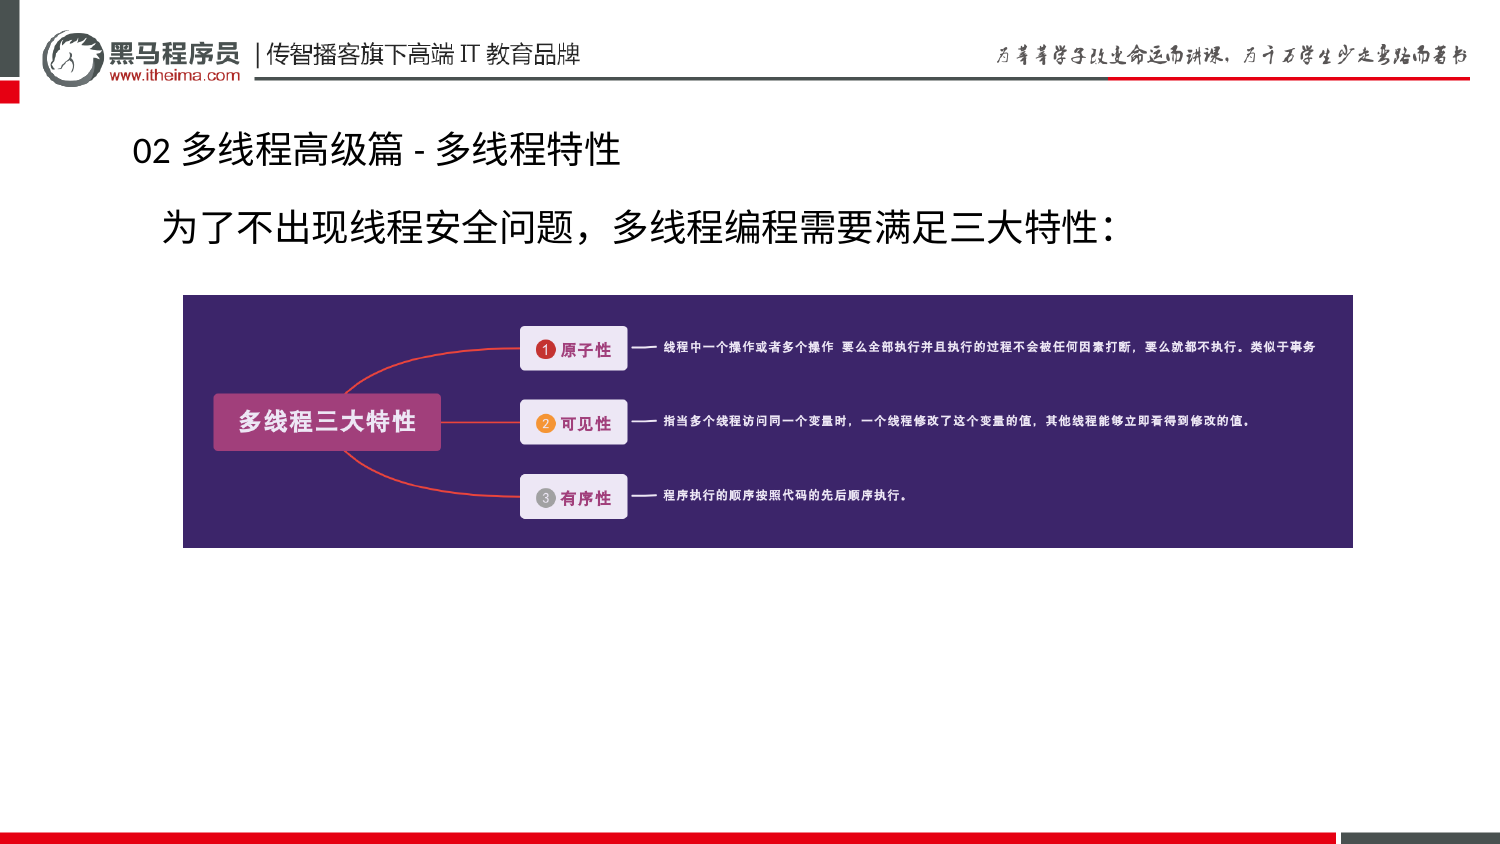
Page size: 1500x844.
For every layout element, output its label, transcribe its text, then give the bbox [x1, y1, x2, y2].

text_box 为了不出现线程安全问题，多线程编程需要满足三大特性： [147, 196, 1396, 257]
picture [0, 0, 1500, 844]
text_box 02多线程高级篇-多线程特性 [118, 118, 1004, 178]
